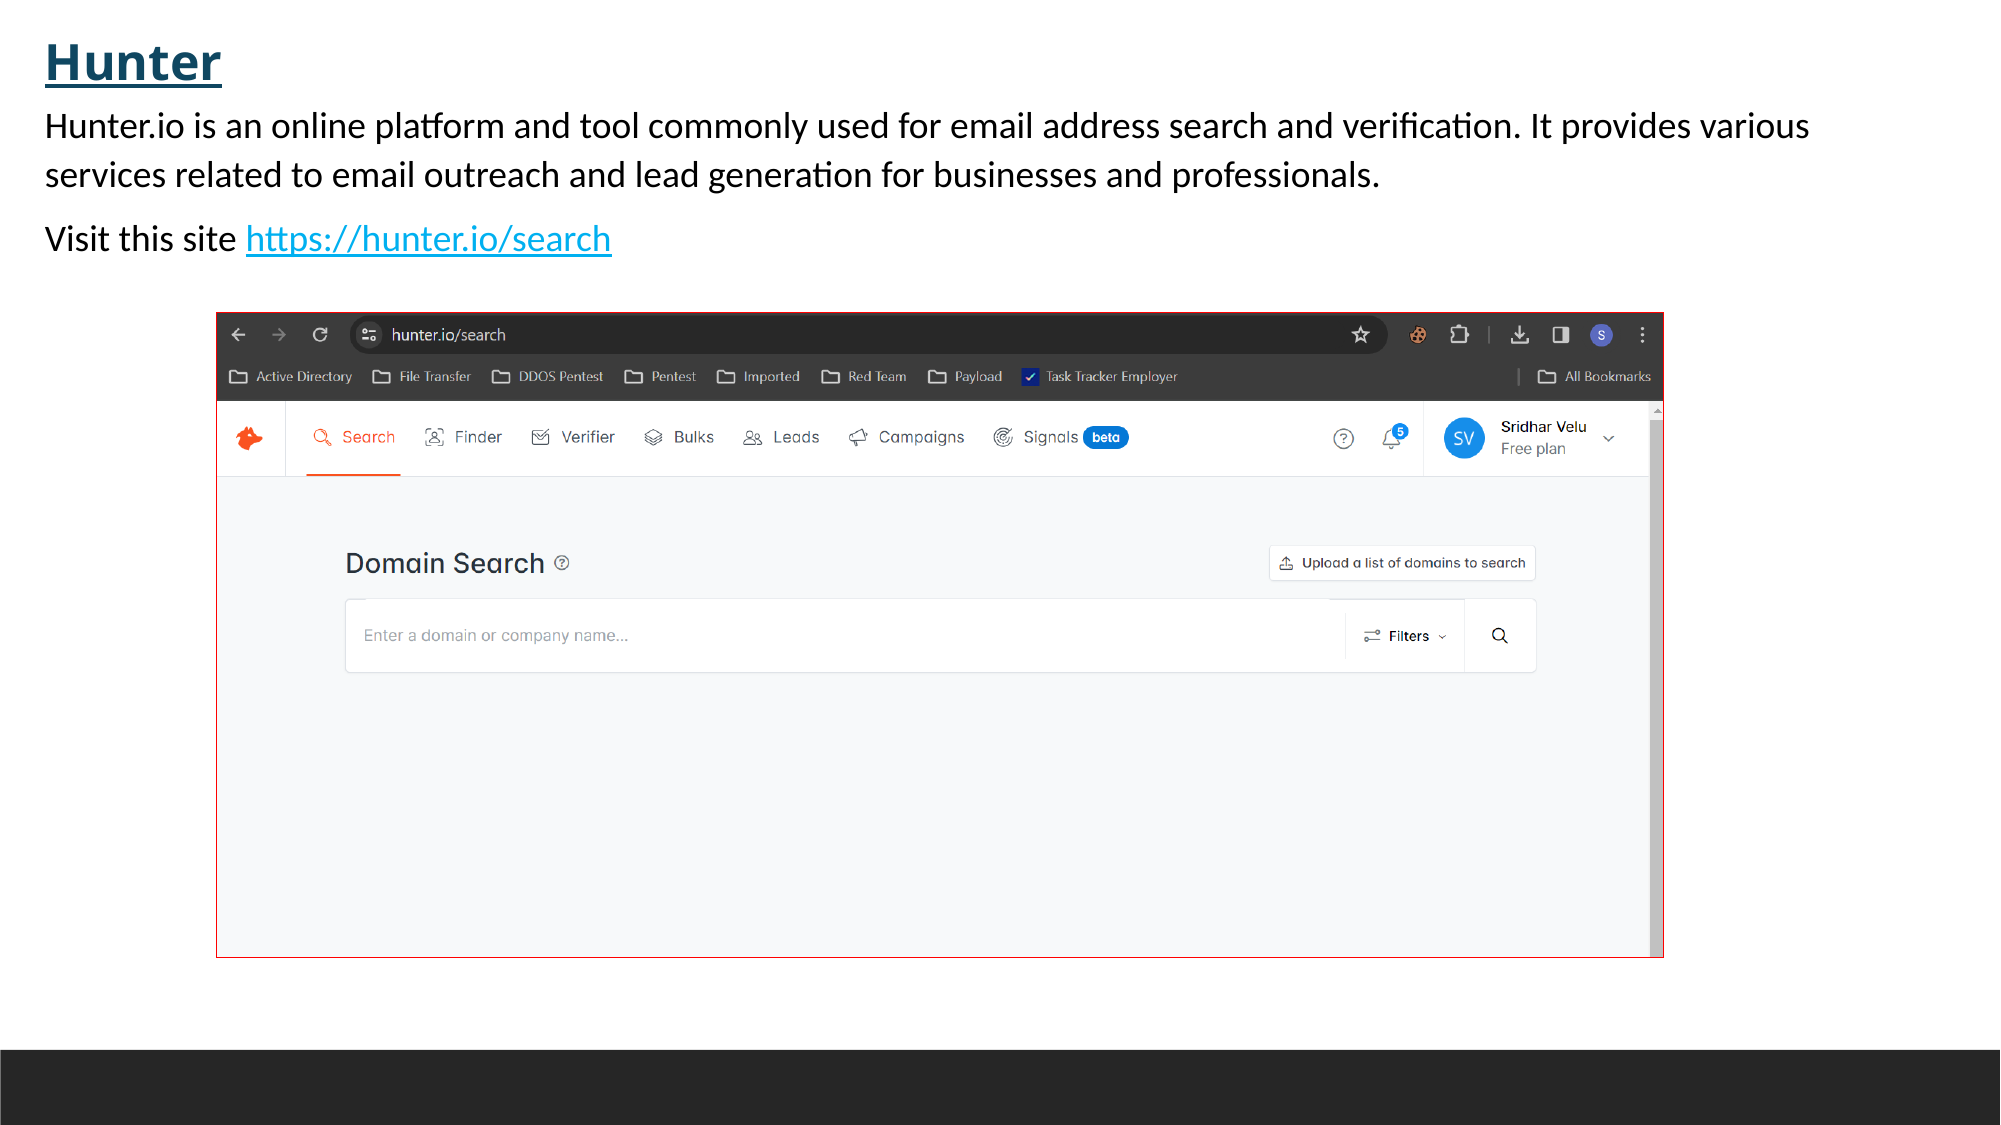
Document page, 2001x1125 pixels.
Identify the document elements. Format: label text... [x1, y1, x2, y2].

picture [215, 311, 1665, 958]
text_box Hunter Hunter.io is an online platform and tool commonly used for email address search and verification. It provides various services related to email outreach and lead generation for businesses and professionals. Visit this site https://hunter.io/search [30, 18, 1926, 267]
